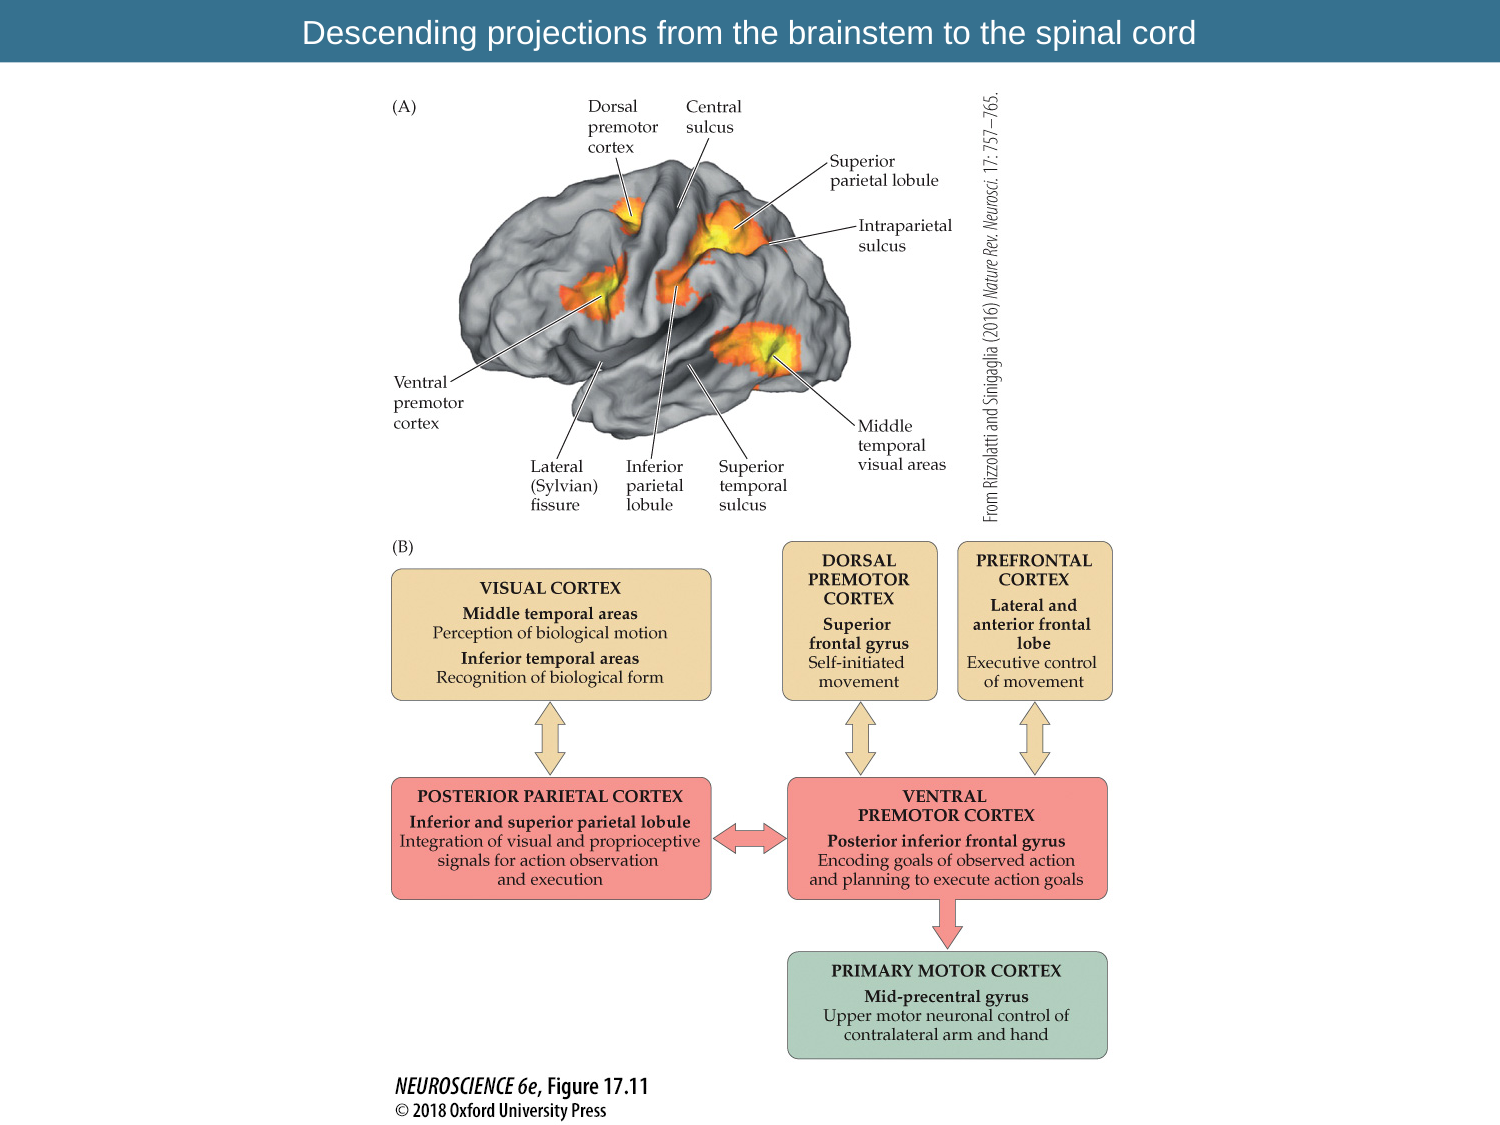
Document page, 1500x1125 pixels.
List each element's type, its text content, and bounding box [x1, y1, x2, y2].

picture [385, 87, 1115, 1125]
title Descending projections from the brainstem to the spinal cord [0, 0, 1500, 63]
